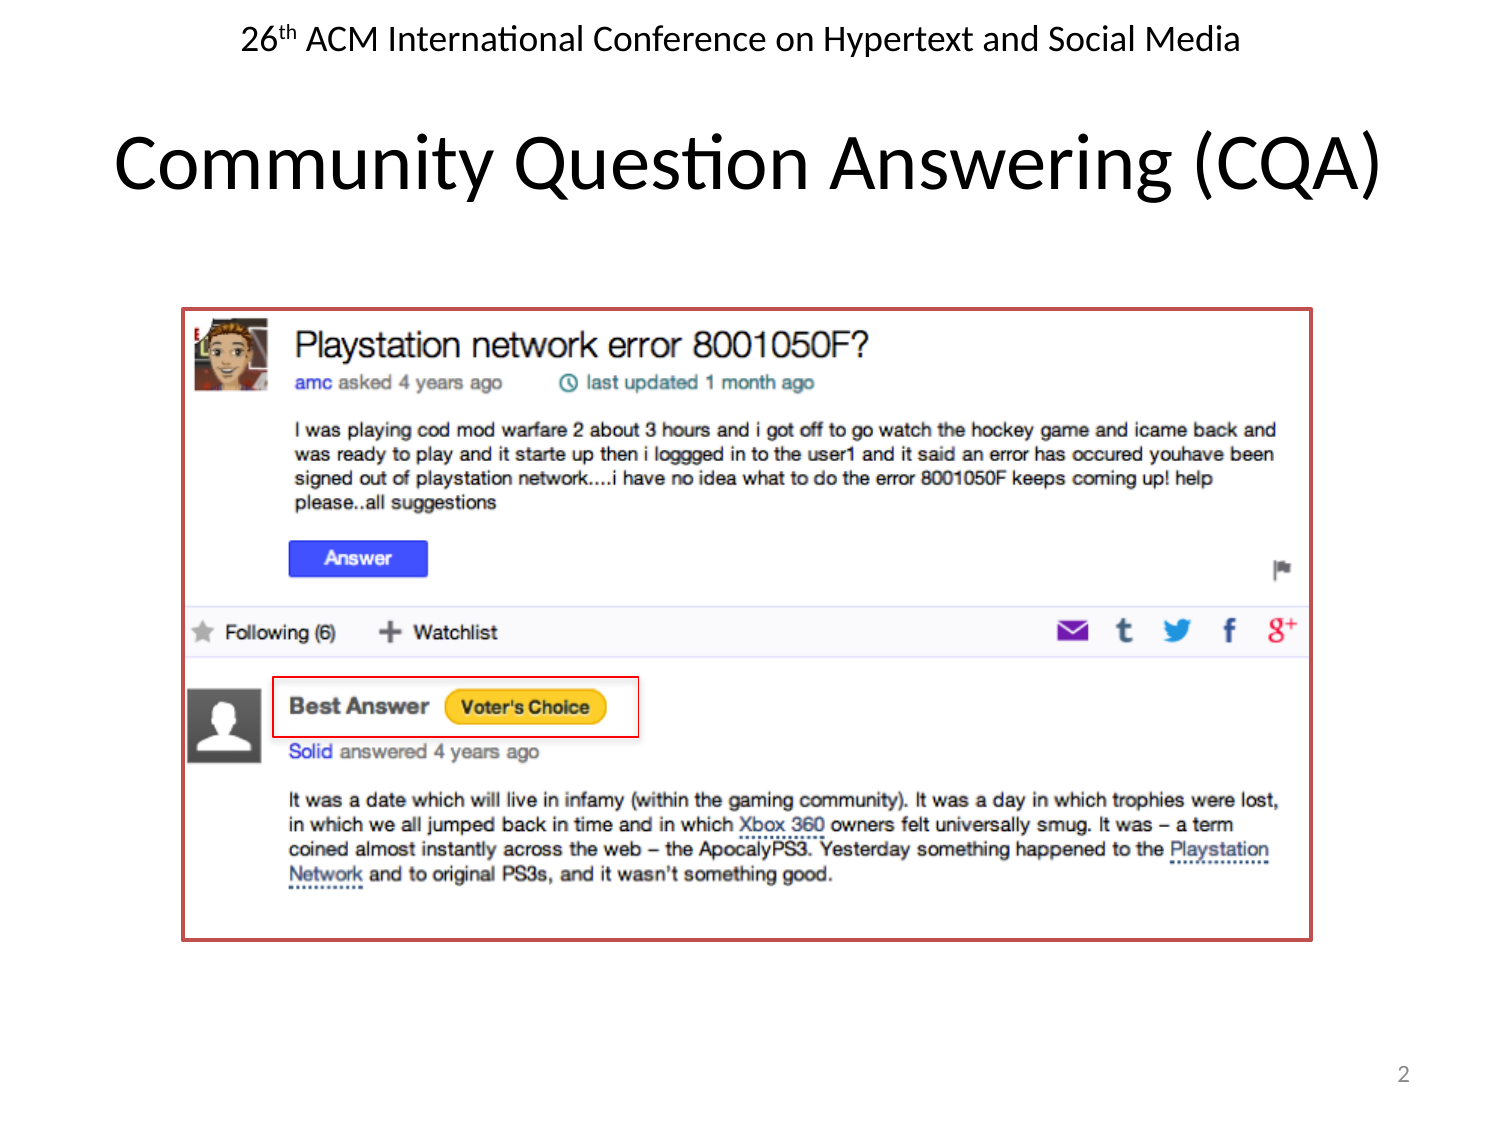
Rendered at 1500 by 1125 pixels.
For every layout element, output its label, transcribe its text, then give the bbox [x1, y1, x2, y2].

picture [182, 308, 1299, 524]
text_box [181, 898, 1313, 942]
picture [182, 533, 1312, 894]
title Community Question Answering (CQA) [75, 63, 1425, 252]
text_box [1296, 307, 1313, 535]
slide_number 1 [1074, 1042, 1425, 1103]
